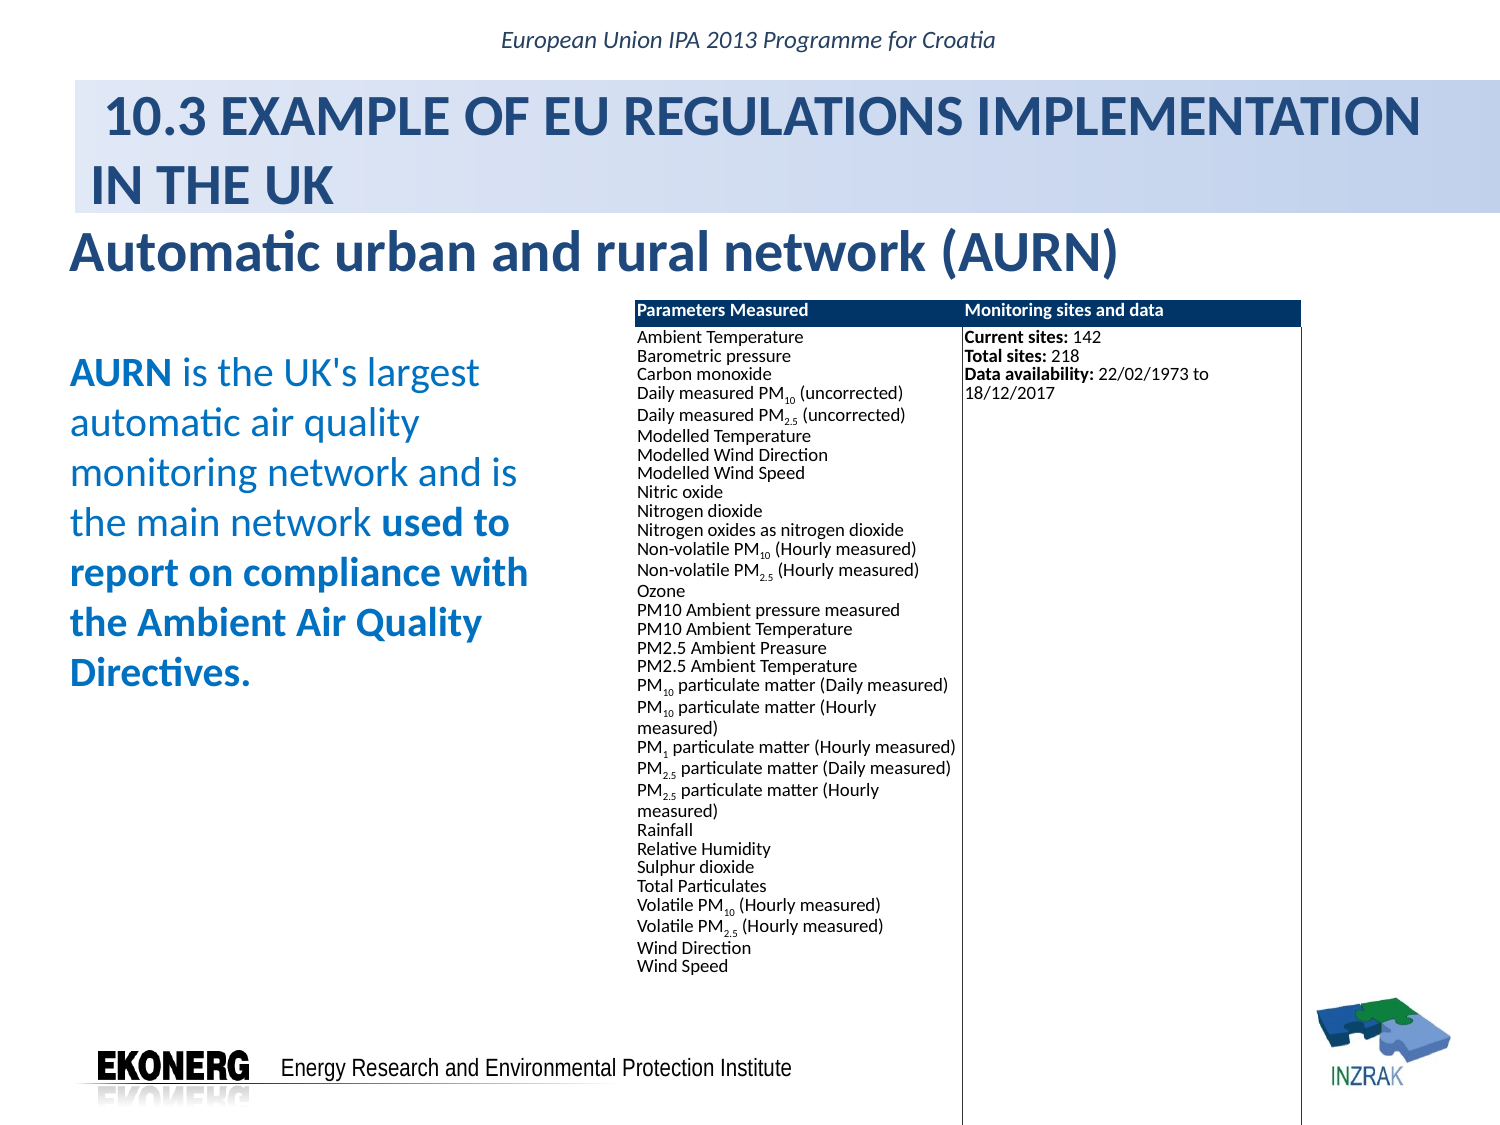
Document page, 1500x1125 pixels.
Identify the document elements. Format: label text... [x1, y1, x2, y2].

table_header Monitoring sites and data [962, 300, 1301, 327]
table_header Parameters Measured [635, 300, 962, 327]
picture [1315, 996, 1451, 1093]
table_cell Ambient Temperature Barometric pressure Carbon monoxide Daily measured PM10 (uncorrected) Daily measured PM2.5 (uncorrected) Modelled Temperature Modelled Wind Direction Modelled Wind Speed Nitric oxide Nitrogen dioxide Nitrogen oxides as nitrogen dioxide Non-volatile PM10 (Hourly measured) Non-volatile PM2.5 (Hourly measured) Ozone PM10 Ambient pressure measured PM10 Ambient Temperature PM2.5 Ambient Preasure PM2.5 Ambient Temperature PM10 particulate matter (Daily measured) PM10 particulate matter (Hourly measured) PM1 particulate matter (Hourly measured) PM2.5 particulate matter (Daily measured) PM2.5 particulate matter (Hourly measured) Rainfall Relative Humidity Sulphur dioxide Total Particulates Volatile PM10 (Hourly measured) Volatile PM2.5 (Hourly measured) Wind Direction Wind Speed [635, 327, 962, 1125]
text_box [61, 1038, 636, 1112]
text_box AURN is the UK's largest automatic air quality monitoring network and is the main network used to report on compliance with the Ambient Air Quality Directives. [55, 337, 588, 703]
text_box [72, 1043, 812, 1112]
table_cell Current sites: 142 Total sites: 218 Data availability: 22/02/1973 to 18/12/2017 [963, 327, 1301, 1125]
title 10.3 EXAMPLE OF EU REGULATIONS IMPLEMENTATION IN THE UK [75, 80, 1500, 213]
text_box Automatic urban and rural network (AURN) [55, 206, 1278, 291]
text_box European Union IPA 2013 Programme for Croatia [0, 23, 1498, 71]
text_box [74, 251, 1447, 1040]
